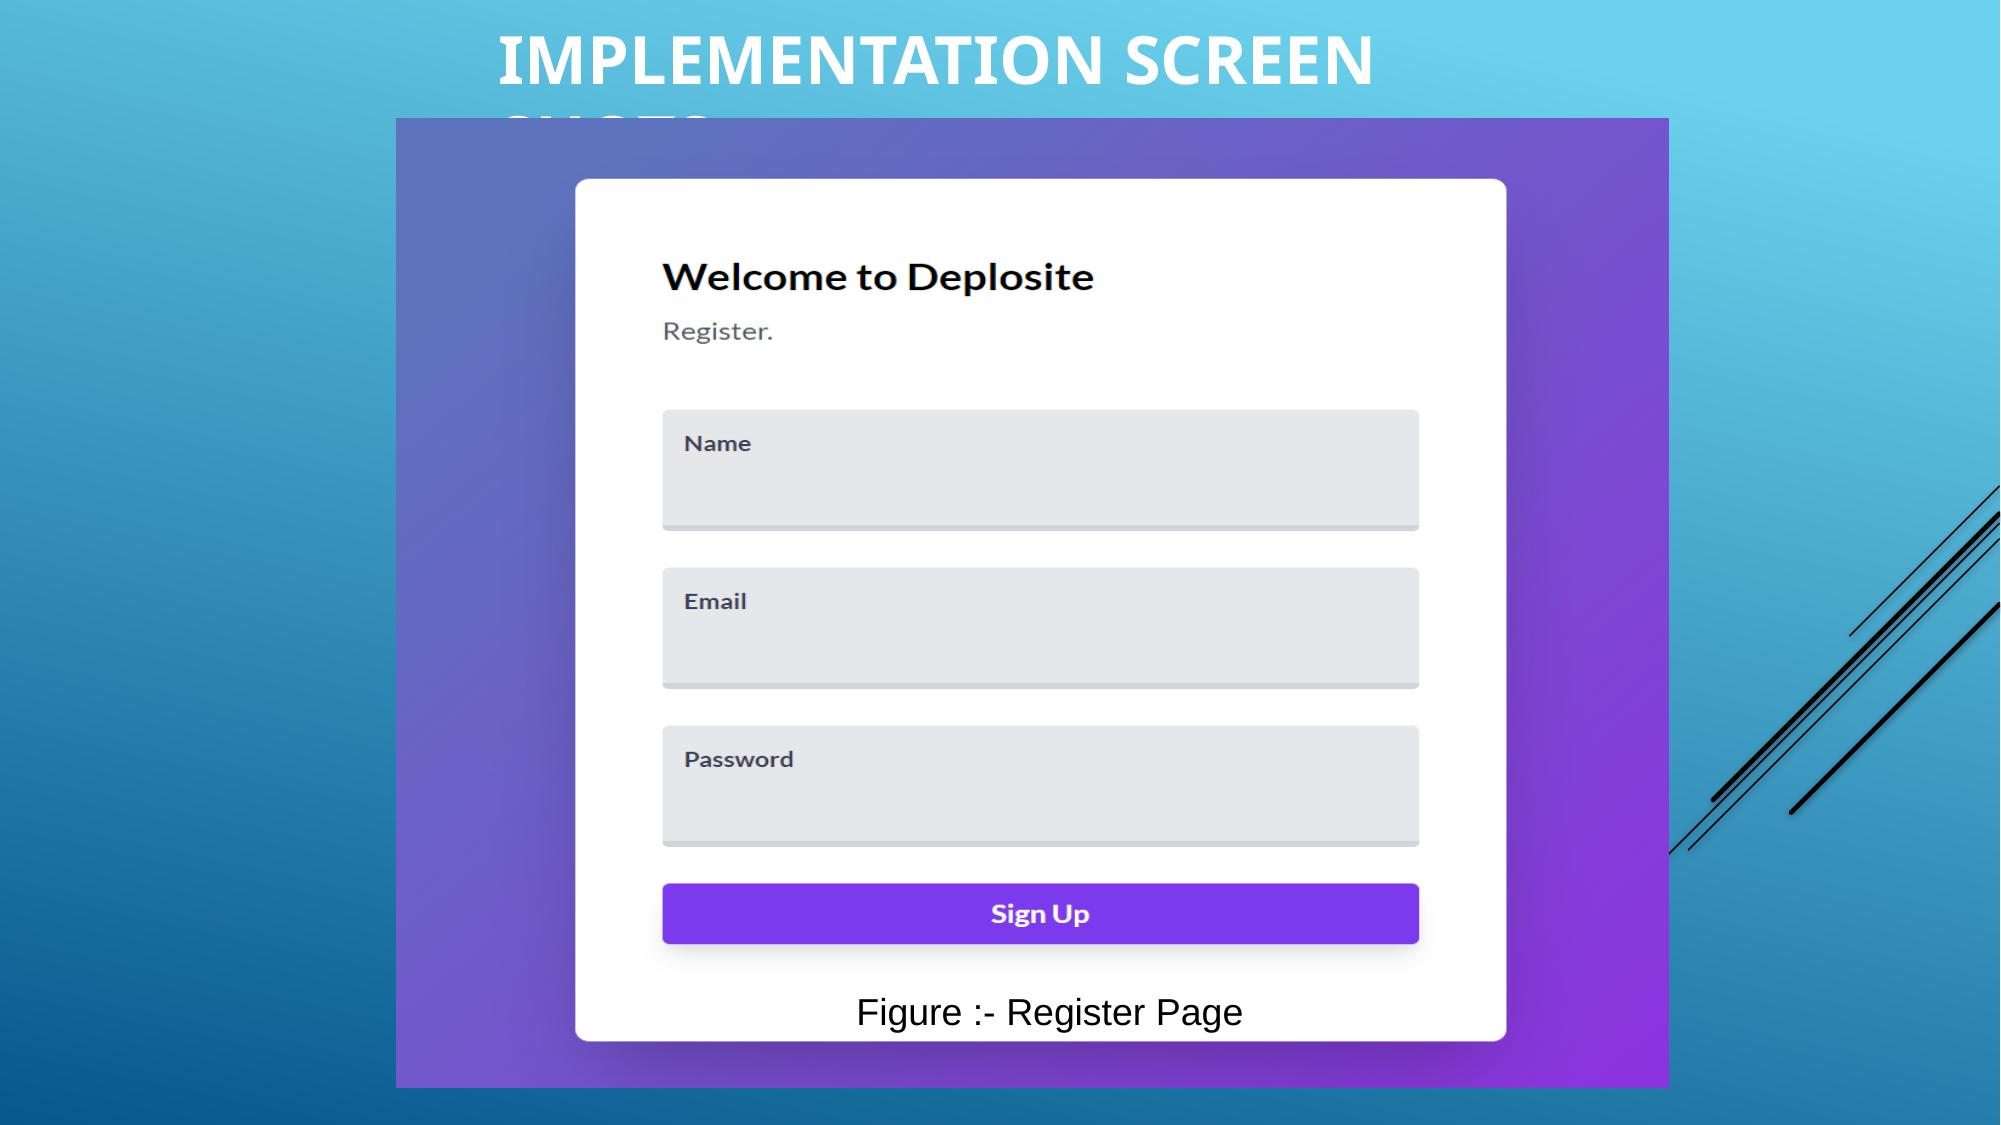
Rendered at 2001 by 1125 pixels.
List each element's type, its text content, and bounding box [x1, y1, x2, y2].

picture [396, 117, 1669, 1088]
text_box Implementation SCreen SHOTS [483, 10, 1624, 116]
